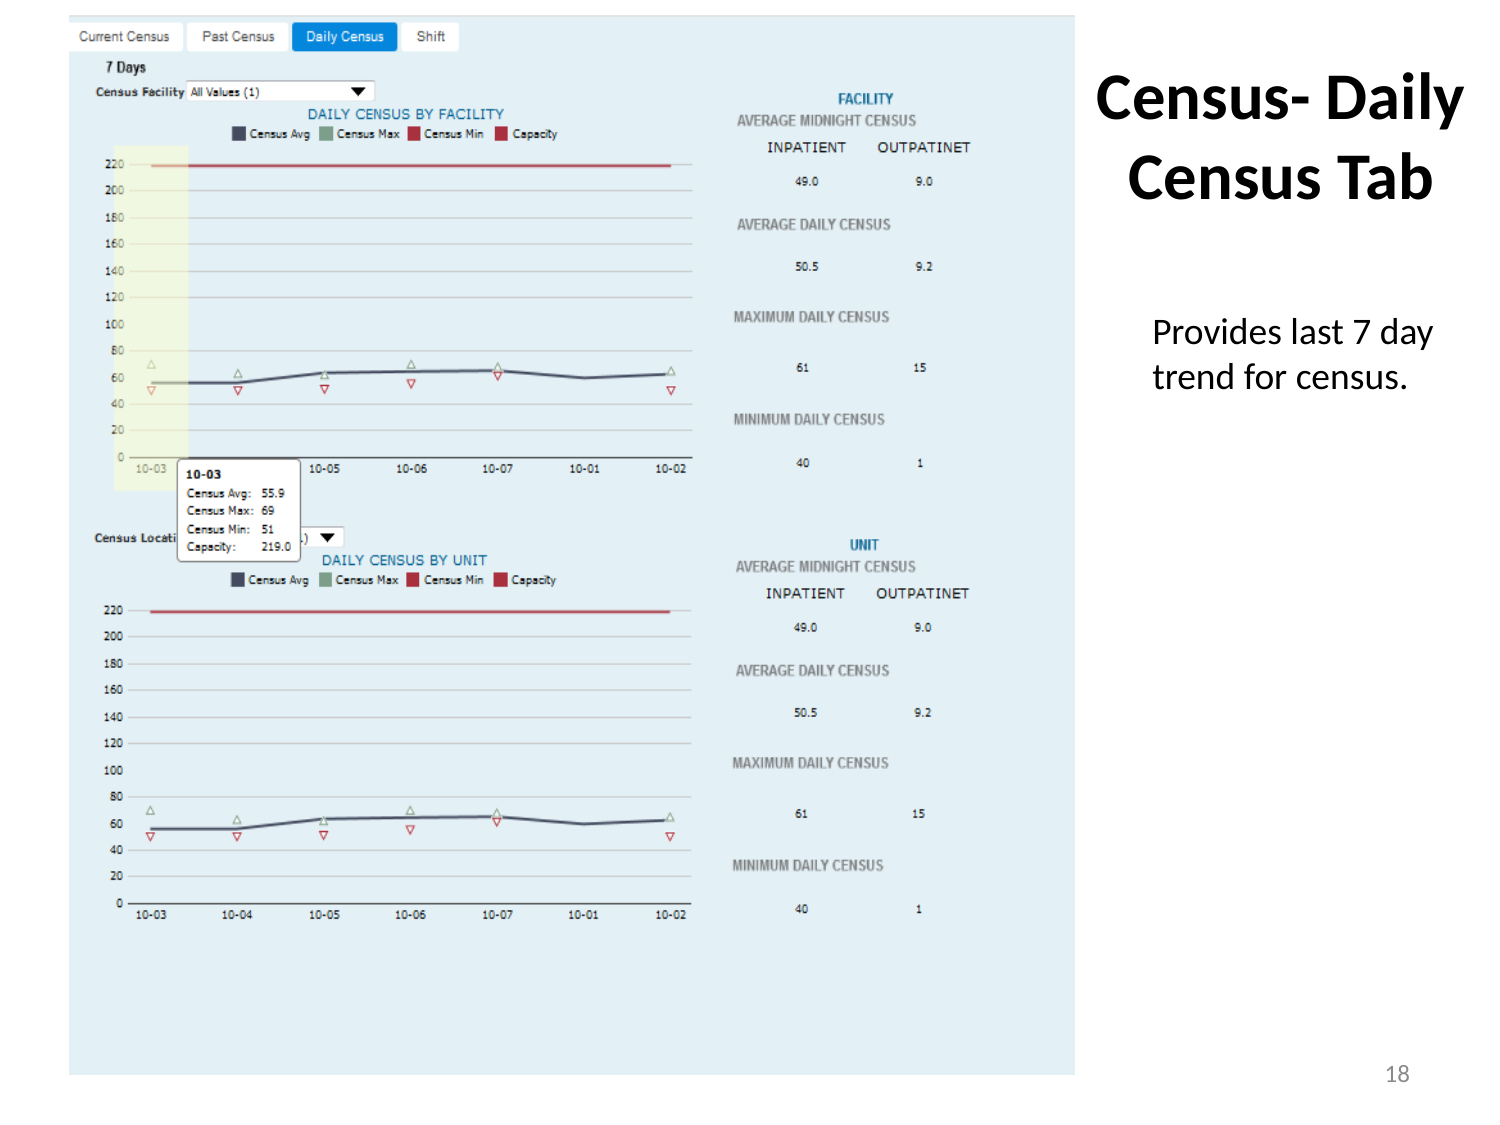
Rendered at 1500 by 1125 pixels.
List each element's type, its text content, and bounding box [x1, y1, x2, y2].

slide_number 18 [1074, 1042, 1425, 1103]
text_box Census- Daily Census Tab [1080, 45, 1488, 233]
text_box Provides last 7 day trend for census. [1137, 299, 1475, 405]
picture [69, 1, 1076, 1076]
